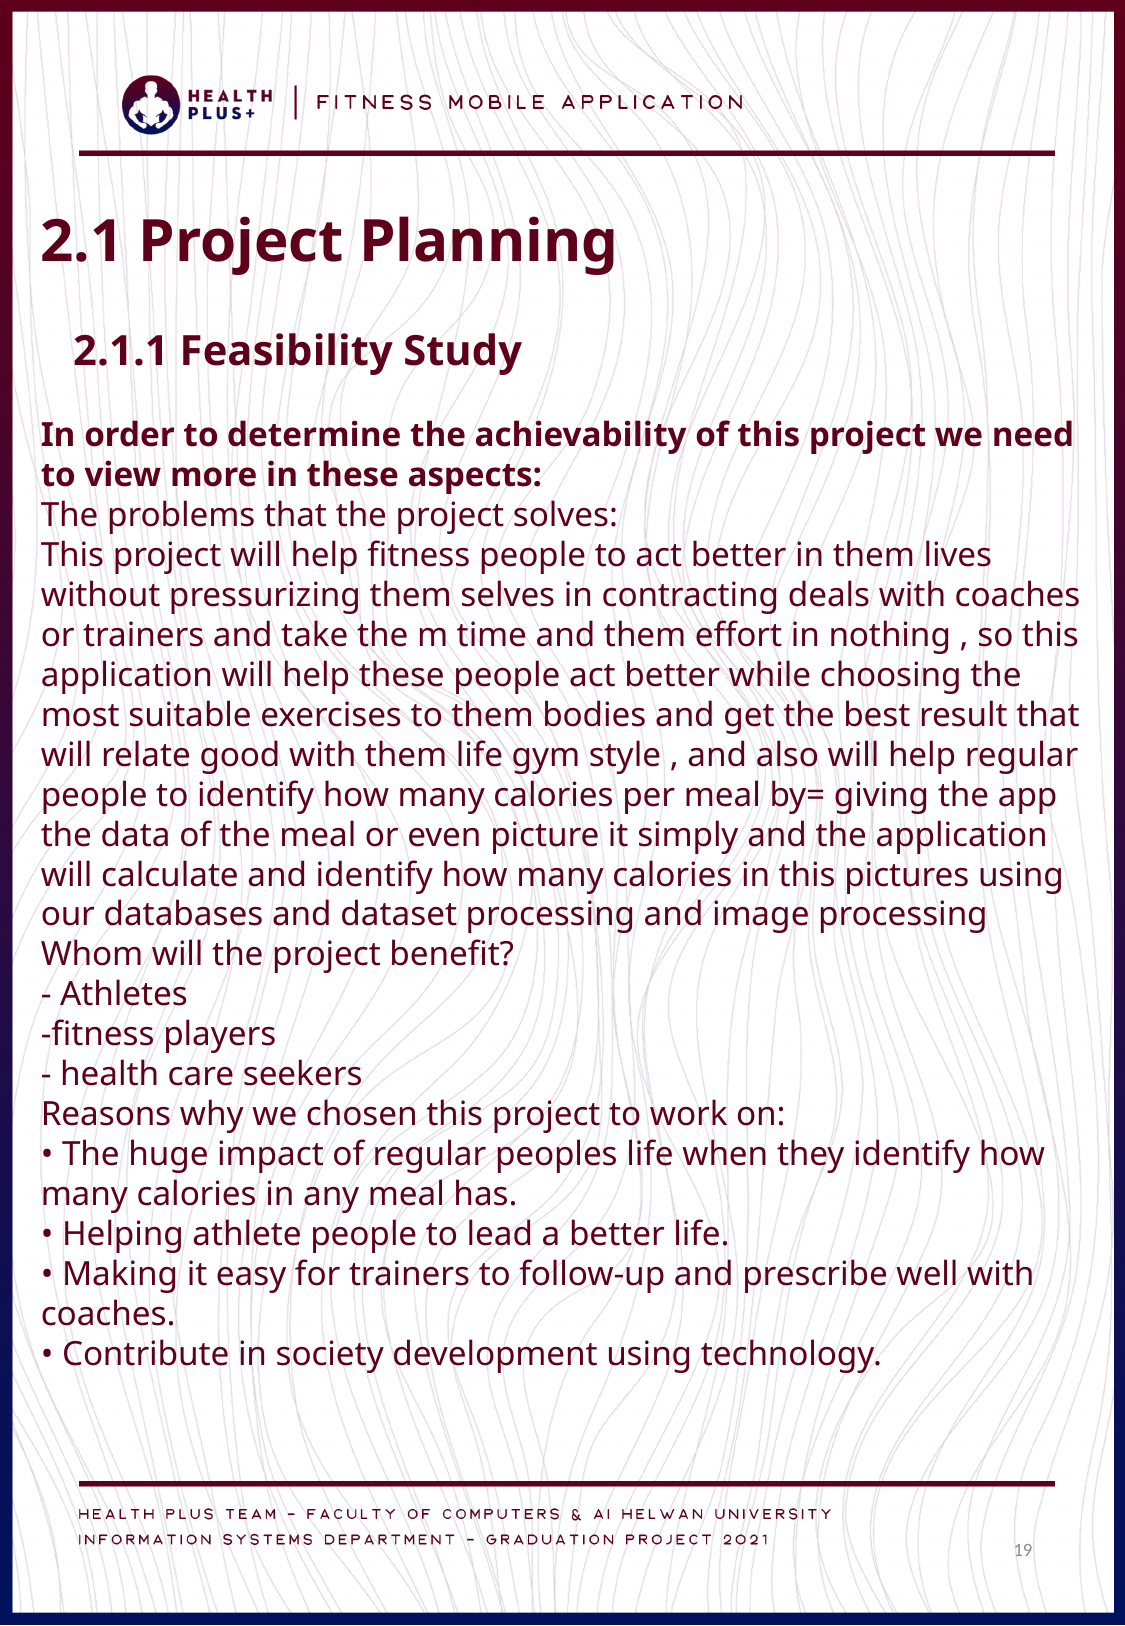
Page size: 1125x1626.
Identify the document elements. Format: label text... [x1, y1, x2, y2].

picture [0, 0, 1125, 1625]
slide_number 19 [794, 1506, 1048, 1593]
text_box 2.1 Project Planning 2.1.1 Feasibility Study In order to determine the achievability of this project we need to view more in these aspects: The problems that the project solves: This project will help fitness people to act better in them lives without pressurizing them selves in contracting deals with coaches or trainers and take the m time and them effort in nothing , so this application will help these people act better while choosing the most suitable exercises to them bodies and get the best result that will relate good with them life gym style , and also will help regular people to identify how many calories per meal by= giving the app the data of the meal or even picture it simply and the application will calculate and identify how many calories in this pictures using our databases and dataset processing and image processing Whom will the project benefit? - Athletes -fitness players - health care seekers Reasons why we chosen this project to work on: • The huge impact of regular peoples life when they identify how many calories in any meal has. • Helping athlete people to lead a better life. • Making it easy for trainers to follow-up and prescribe well with coaches. • Contribute in society development using technology. [40, 203, 1087, 1372]
